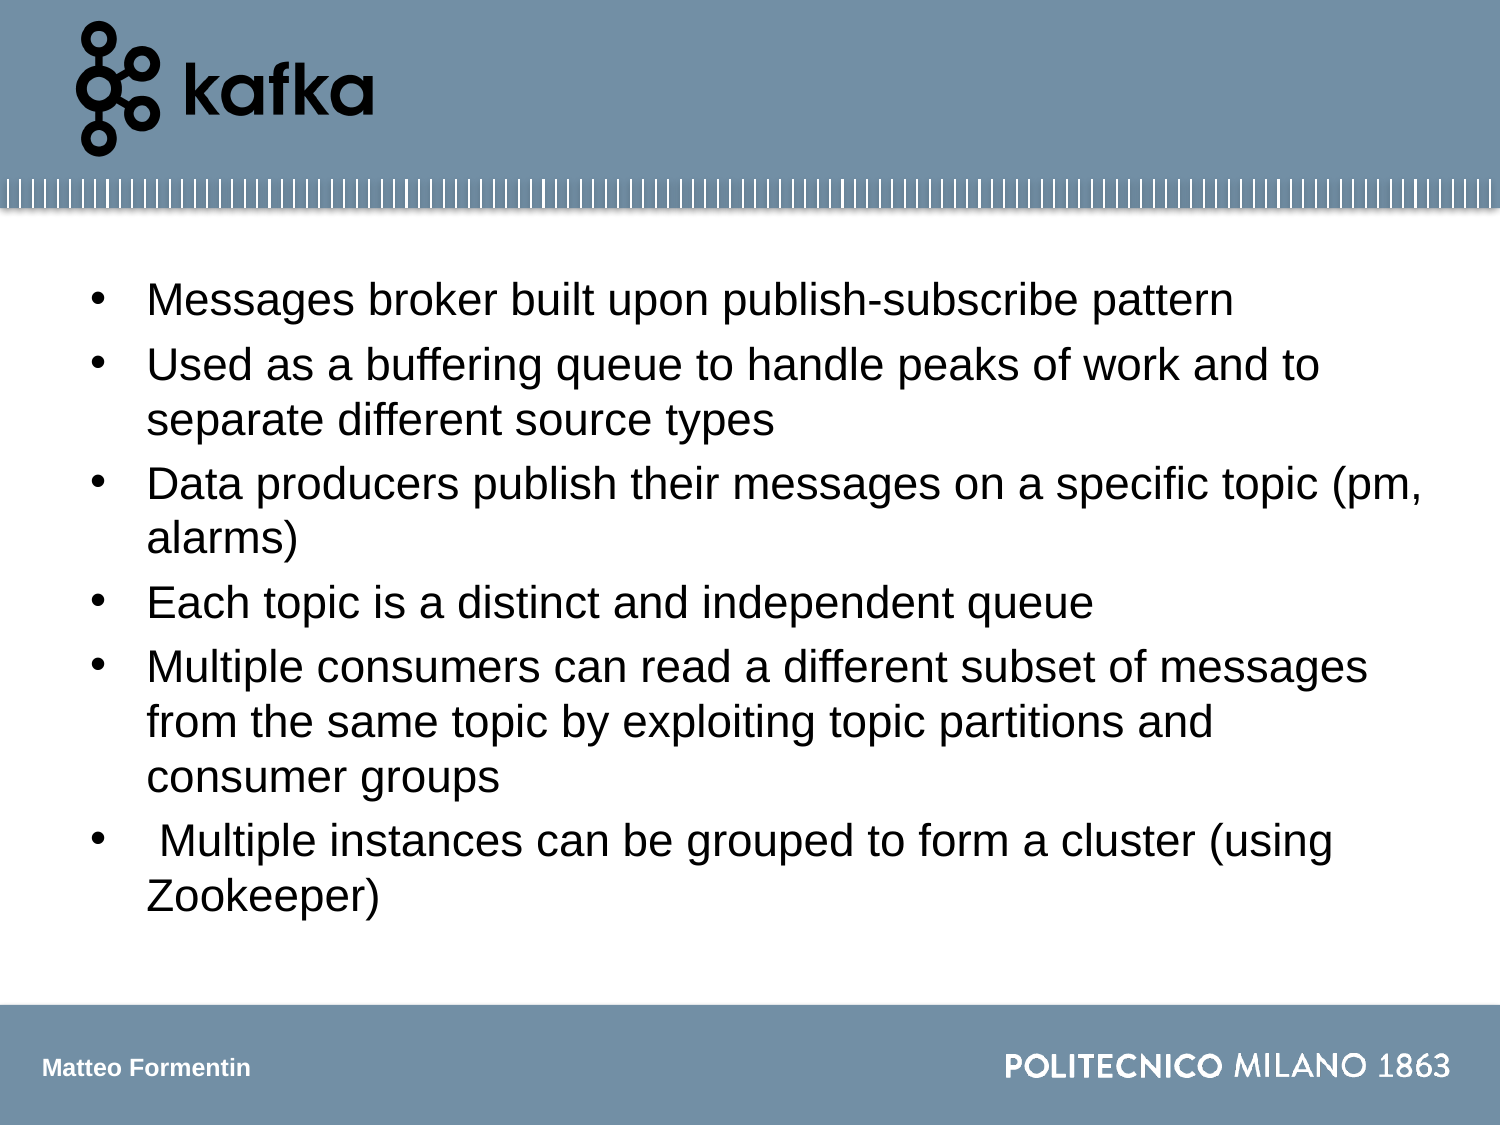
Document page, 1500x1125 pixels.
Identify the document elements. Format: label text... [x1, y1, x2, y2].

picture [54, 0, 395, 178]
picture [999, 1041, 1456, 1089]
list Messages broker built upon publish-subscribe pattern Used as a buffering queue to handle peaks of work and to separate different source types Data producers publish their messages on a specific topic (pm, alarms) Each topic is a distinct and independent queue Multiple consumers can read a different subset of messages from the same topic by exploiting topic partitions and consumer groups Multiple instances can be grouped to form a cluster (using Zookeeper) [75, 262, 1441, 1005]
